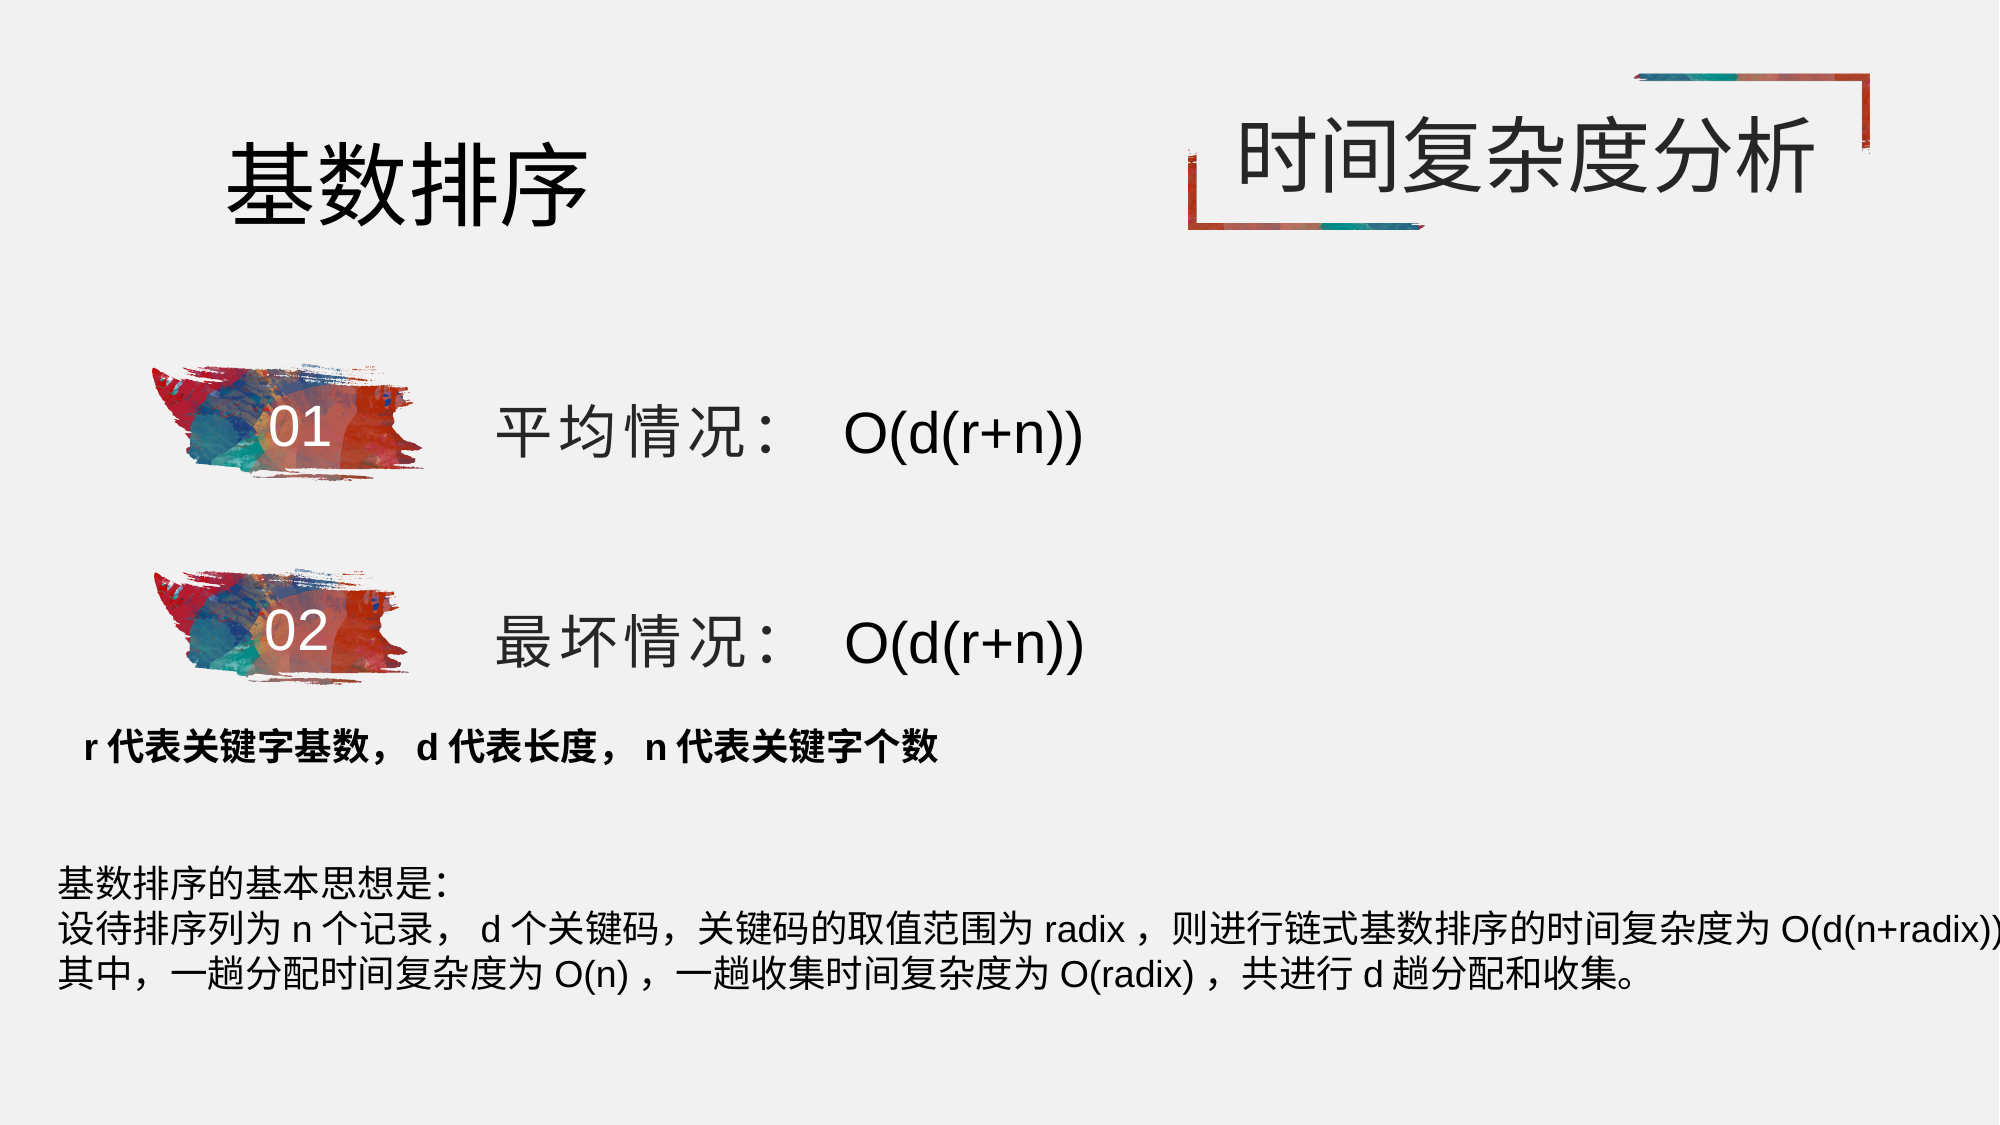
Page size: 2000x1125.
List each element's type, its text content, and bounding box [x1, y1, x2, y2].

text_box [1188, 73, 1870, 230]
text_box 基数排序的基本思想是： 设待排序列为n个记录，d个关键码，关键码的取值范围为radix，则进行链式基数排序的时间复杂度为O(d(n+radix)) 其中，一趟分配时间复杂度为O(n)，一趟收集时间复杂度为O(radix)，共进行d趟分配和收集。 [43, 852, 2000, 1002]
text_box r代表关键字基数，d代表长度，n代表关键字个数 [68, 715, 954, 776]
text_box 基数排序 [210, 120, 607, 246]
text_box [151, 352, 1417, 492]
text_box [153, 562, 1936, 696]
